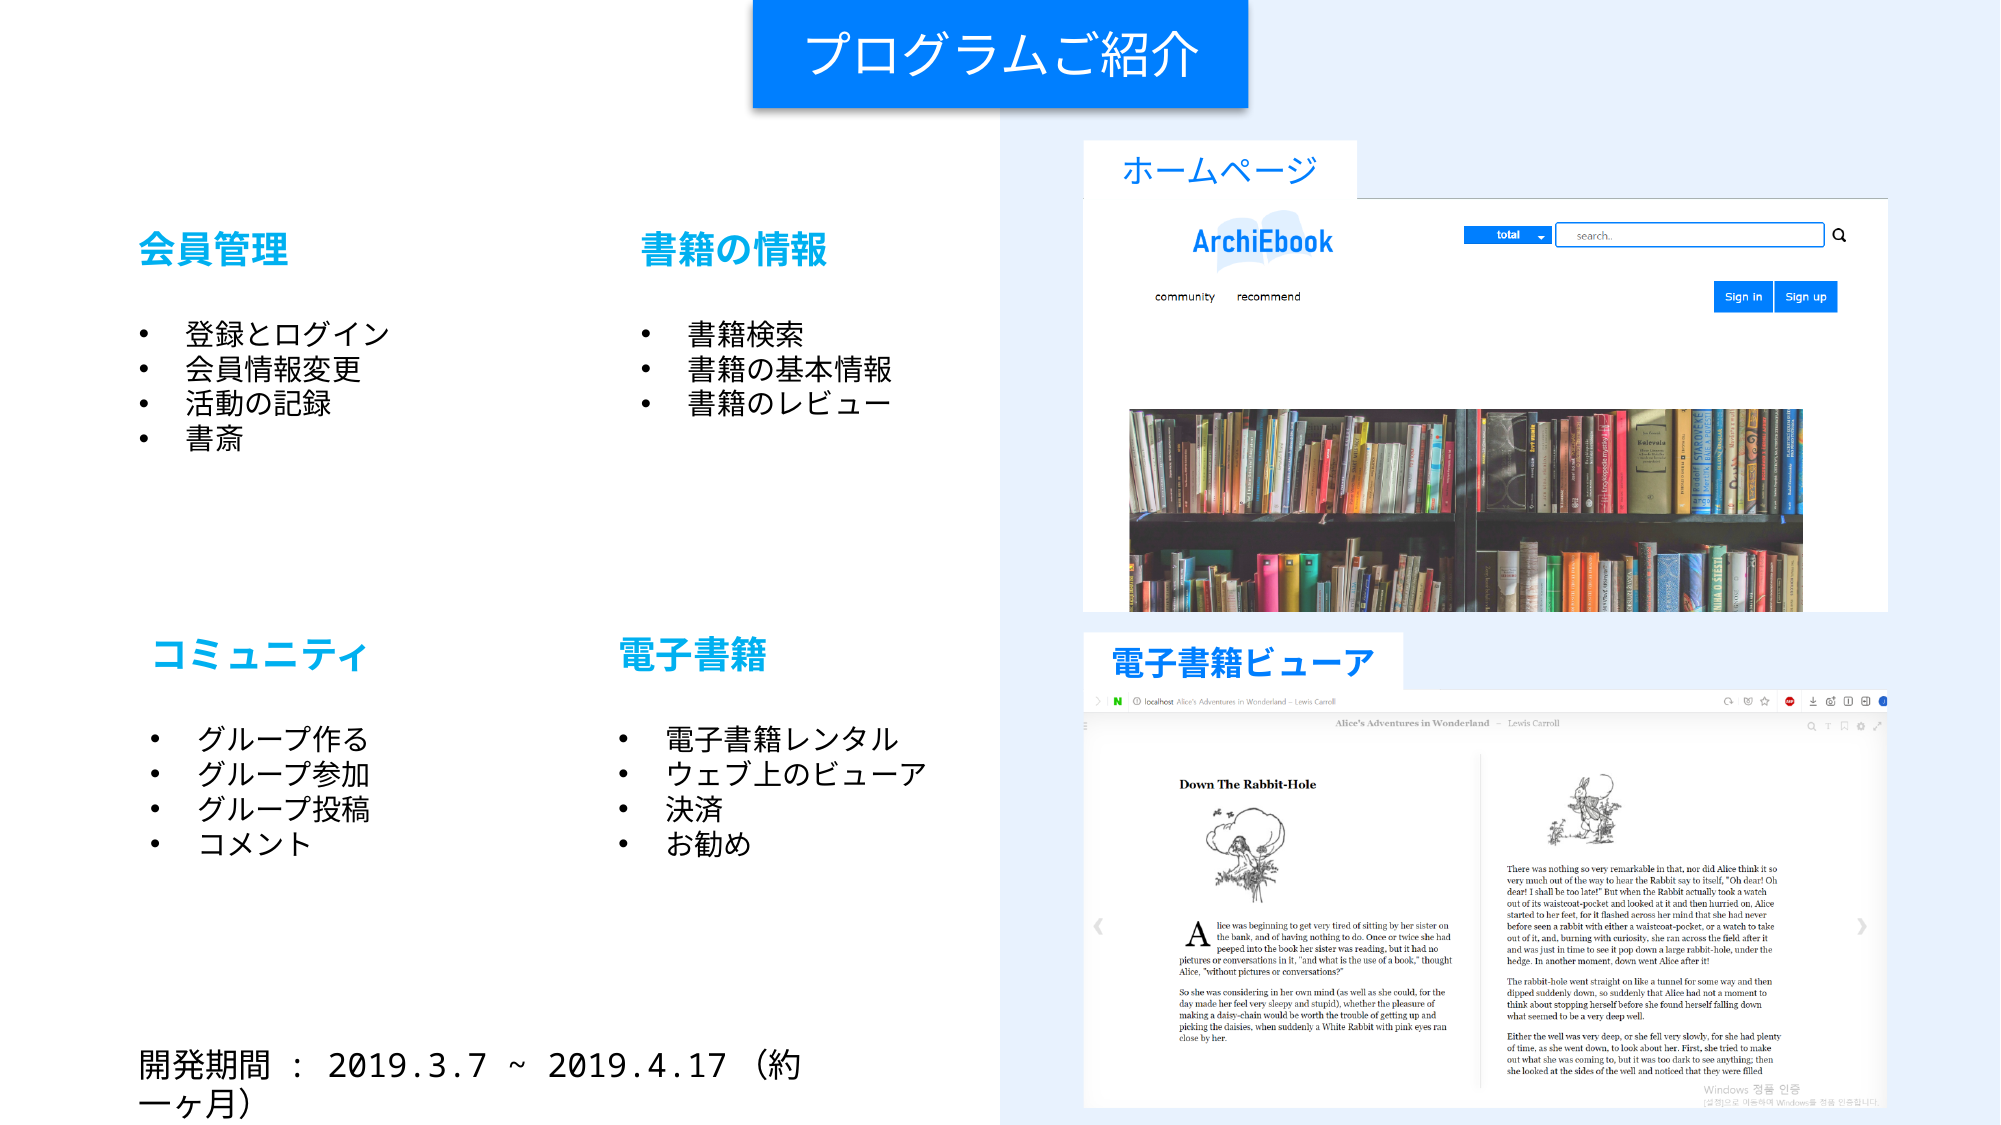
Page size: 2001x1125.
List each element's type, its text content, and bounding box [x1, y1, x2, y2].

text_box [752, 0, 1249, 109]
text_box [999, 0, 2000, 1125]
text_box 電子書籍ビューア [1083, 631, 1404, 689]
text_box ホームページ [1083, 139, 1358, 198]
picture [1083, 198, 1888, 612]
picture [1083, 689, 1888, 1108]
text_box 開発期間 : 2019.3.7 ~ 2019.4.17（約一ヶ月） [124, 1036, 877, 1125]
text_box プログラムご紹介 [763, 8, 1238, 100]
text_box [124, 218, 955, 907]
